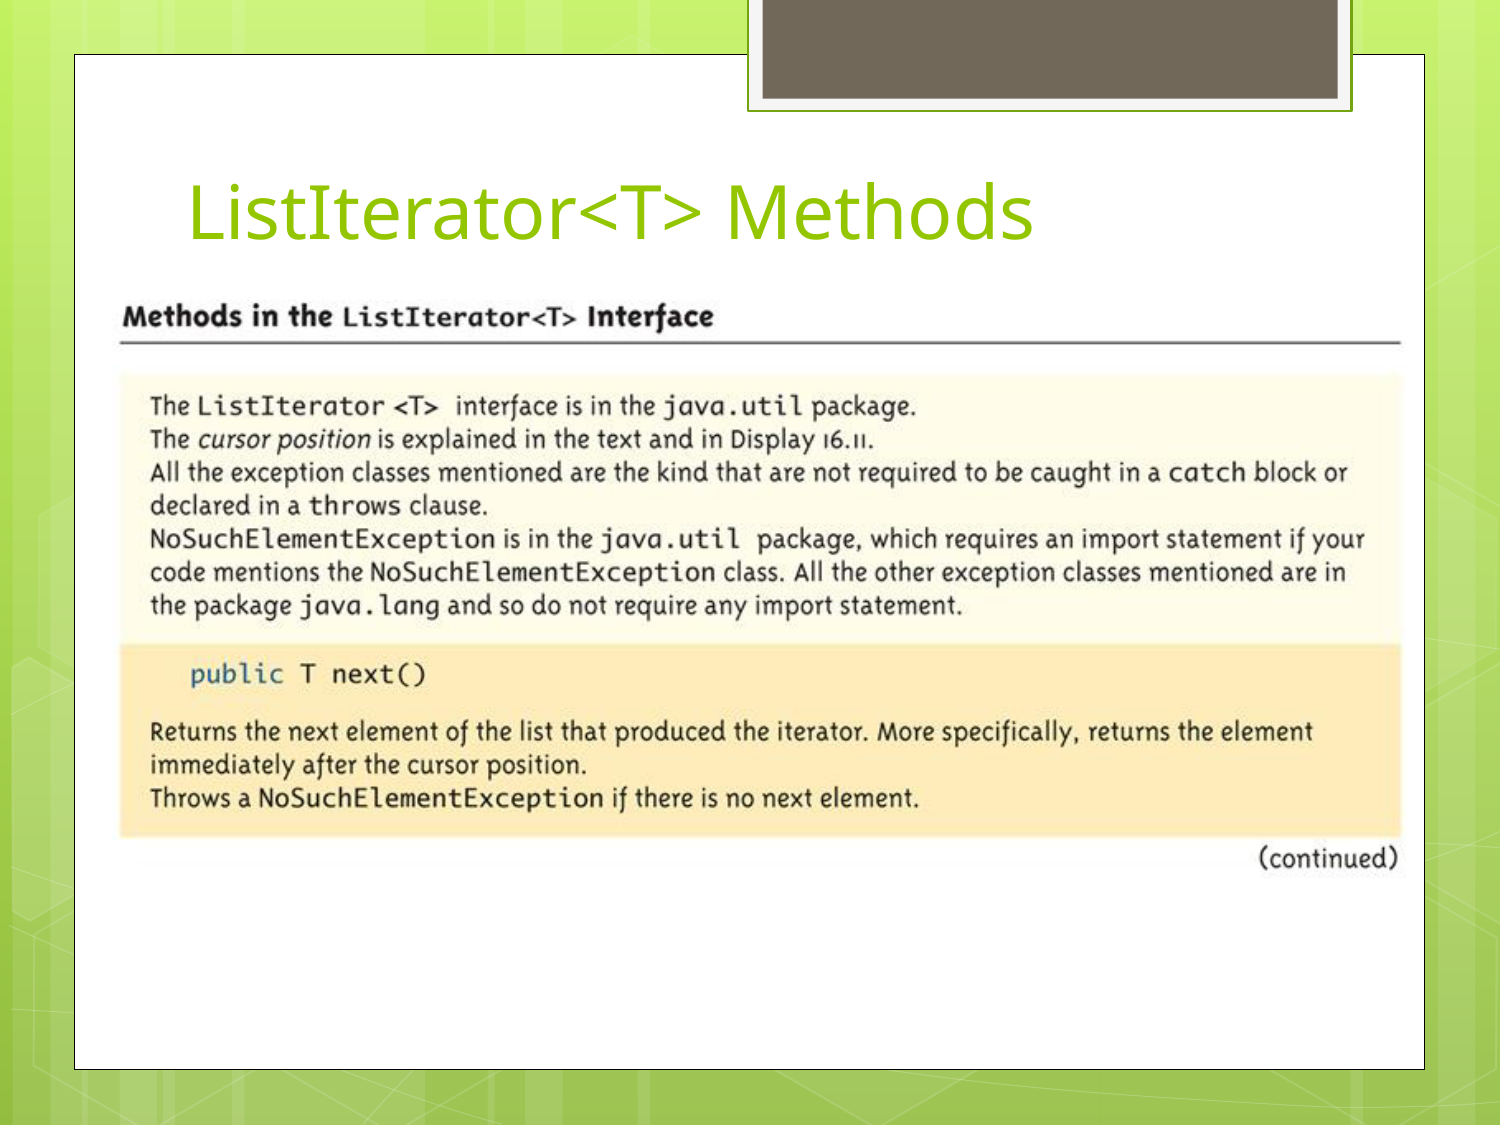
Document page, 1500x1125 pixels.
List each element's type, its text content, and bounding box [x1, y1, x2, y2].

picture [85, 287, 1414, 878]
title ListIterator<T> Methods [171, 75, 1324, 263]
